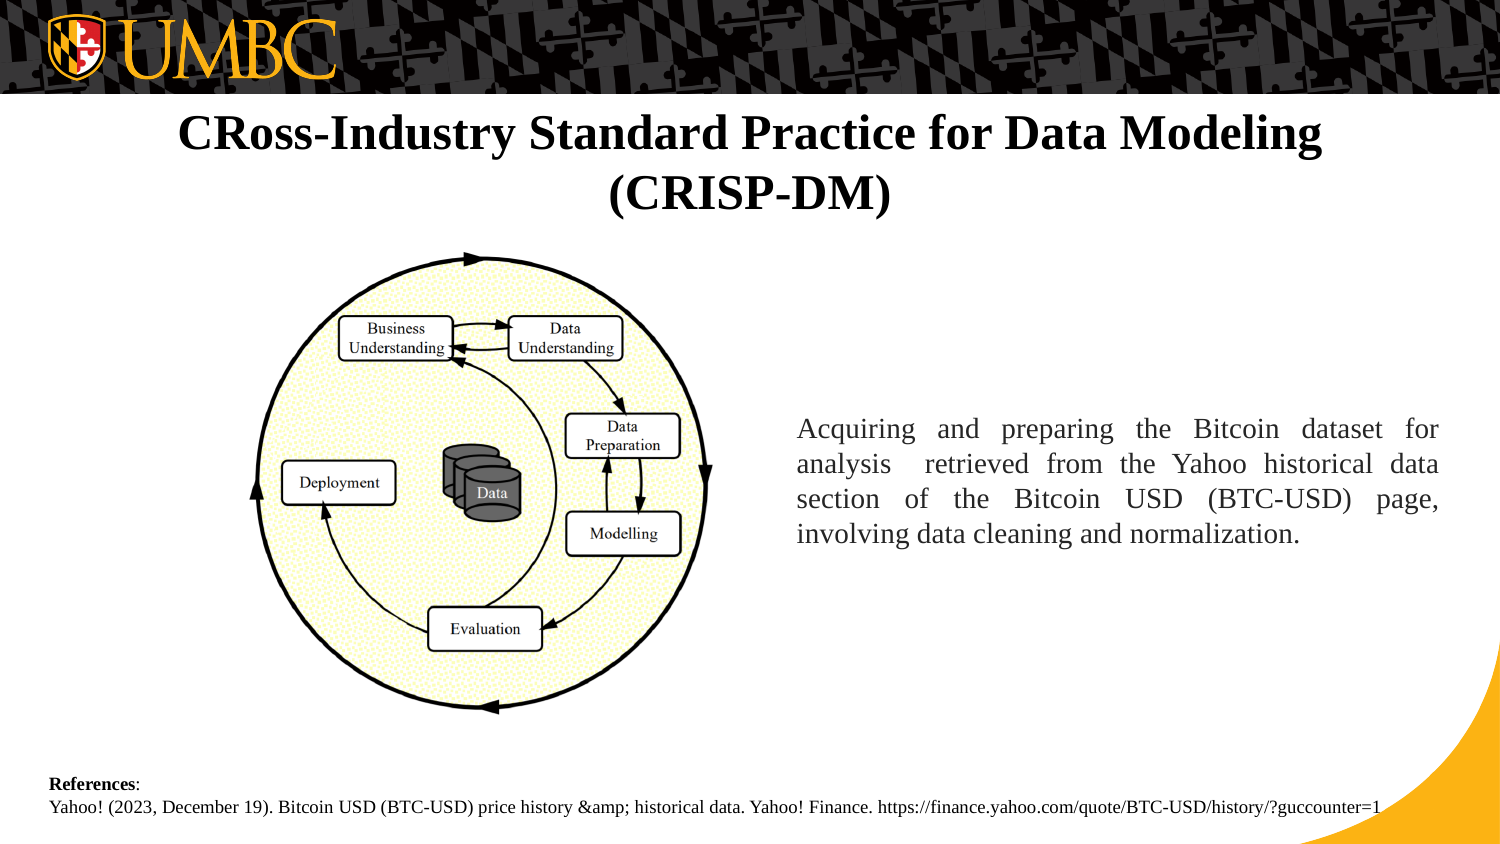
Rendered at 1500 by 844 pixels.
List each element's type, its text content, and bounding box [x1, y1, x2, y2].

picture [238, 234, 732, 727]
text_box Acquiring and preparing the Bitcoin dataset for analysis retrieved from the Yahoo historical data section of the Bitcoin USD (BTC-USD) page, involving data cleaning and normalization. [781, 394, 1455, 565]
picture [1299, 639, 1500, 844]
picture [0, 0, 1500, 94]
text_box References: Yahoo! (2023, December 19). Bitcoin USD (BTC-USD) price history &amp; historical data. Yahoo! Finance. https://finance.yahoo.com/quote/BTC-USD/history/?guccounter=1 [33, 757, 1400, 833]
title CRoss-Industry Standard Practice for Data Modeling (CRISP-DM) [75, 106, 1425, 212]
